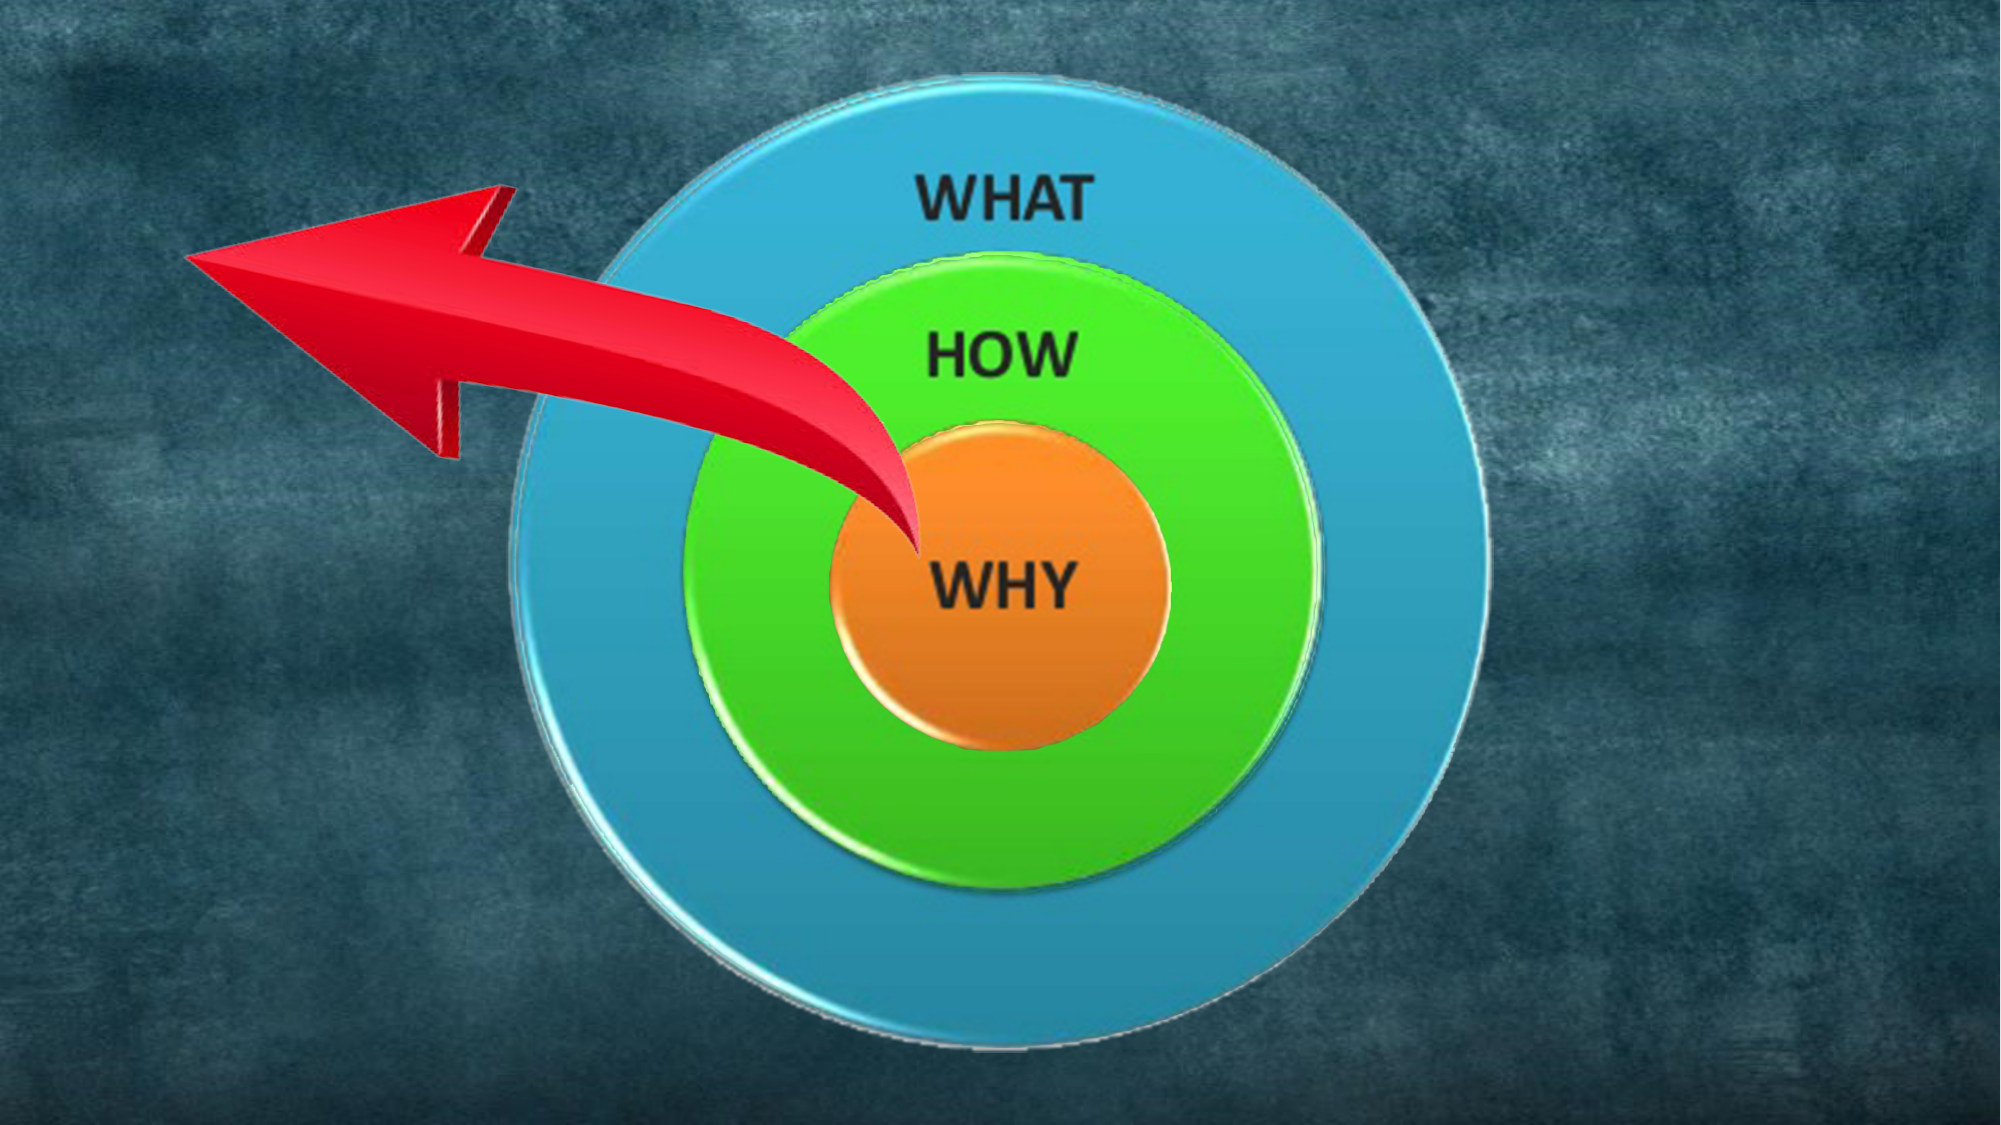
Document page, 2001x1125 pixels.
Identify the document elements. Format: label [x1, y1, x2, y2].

text_box [163, 199, 966, 485]
picture [0, 0, 2001, 1125]
